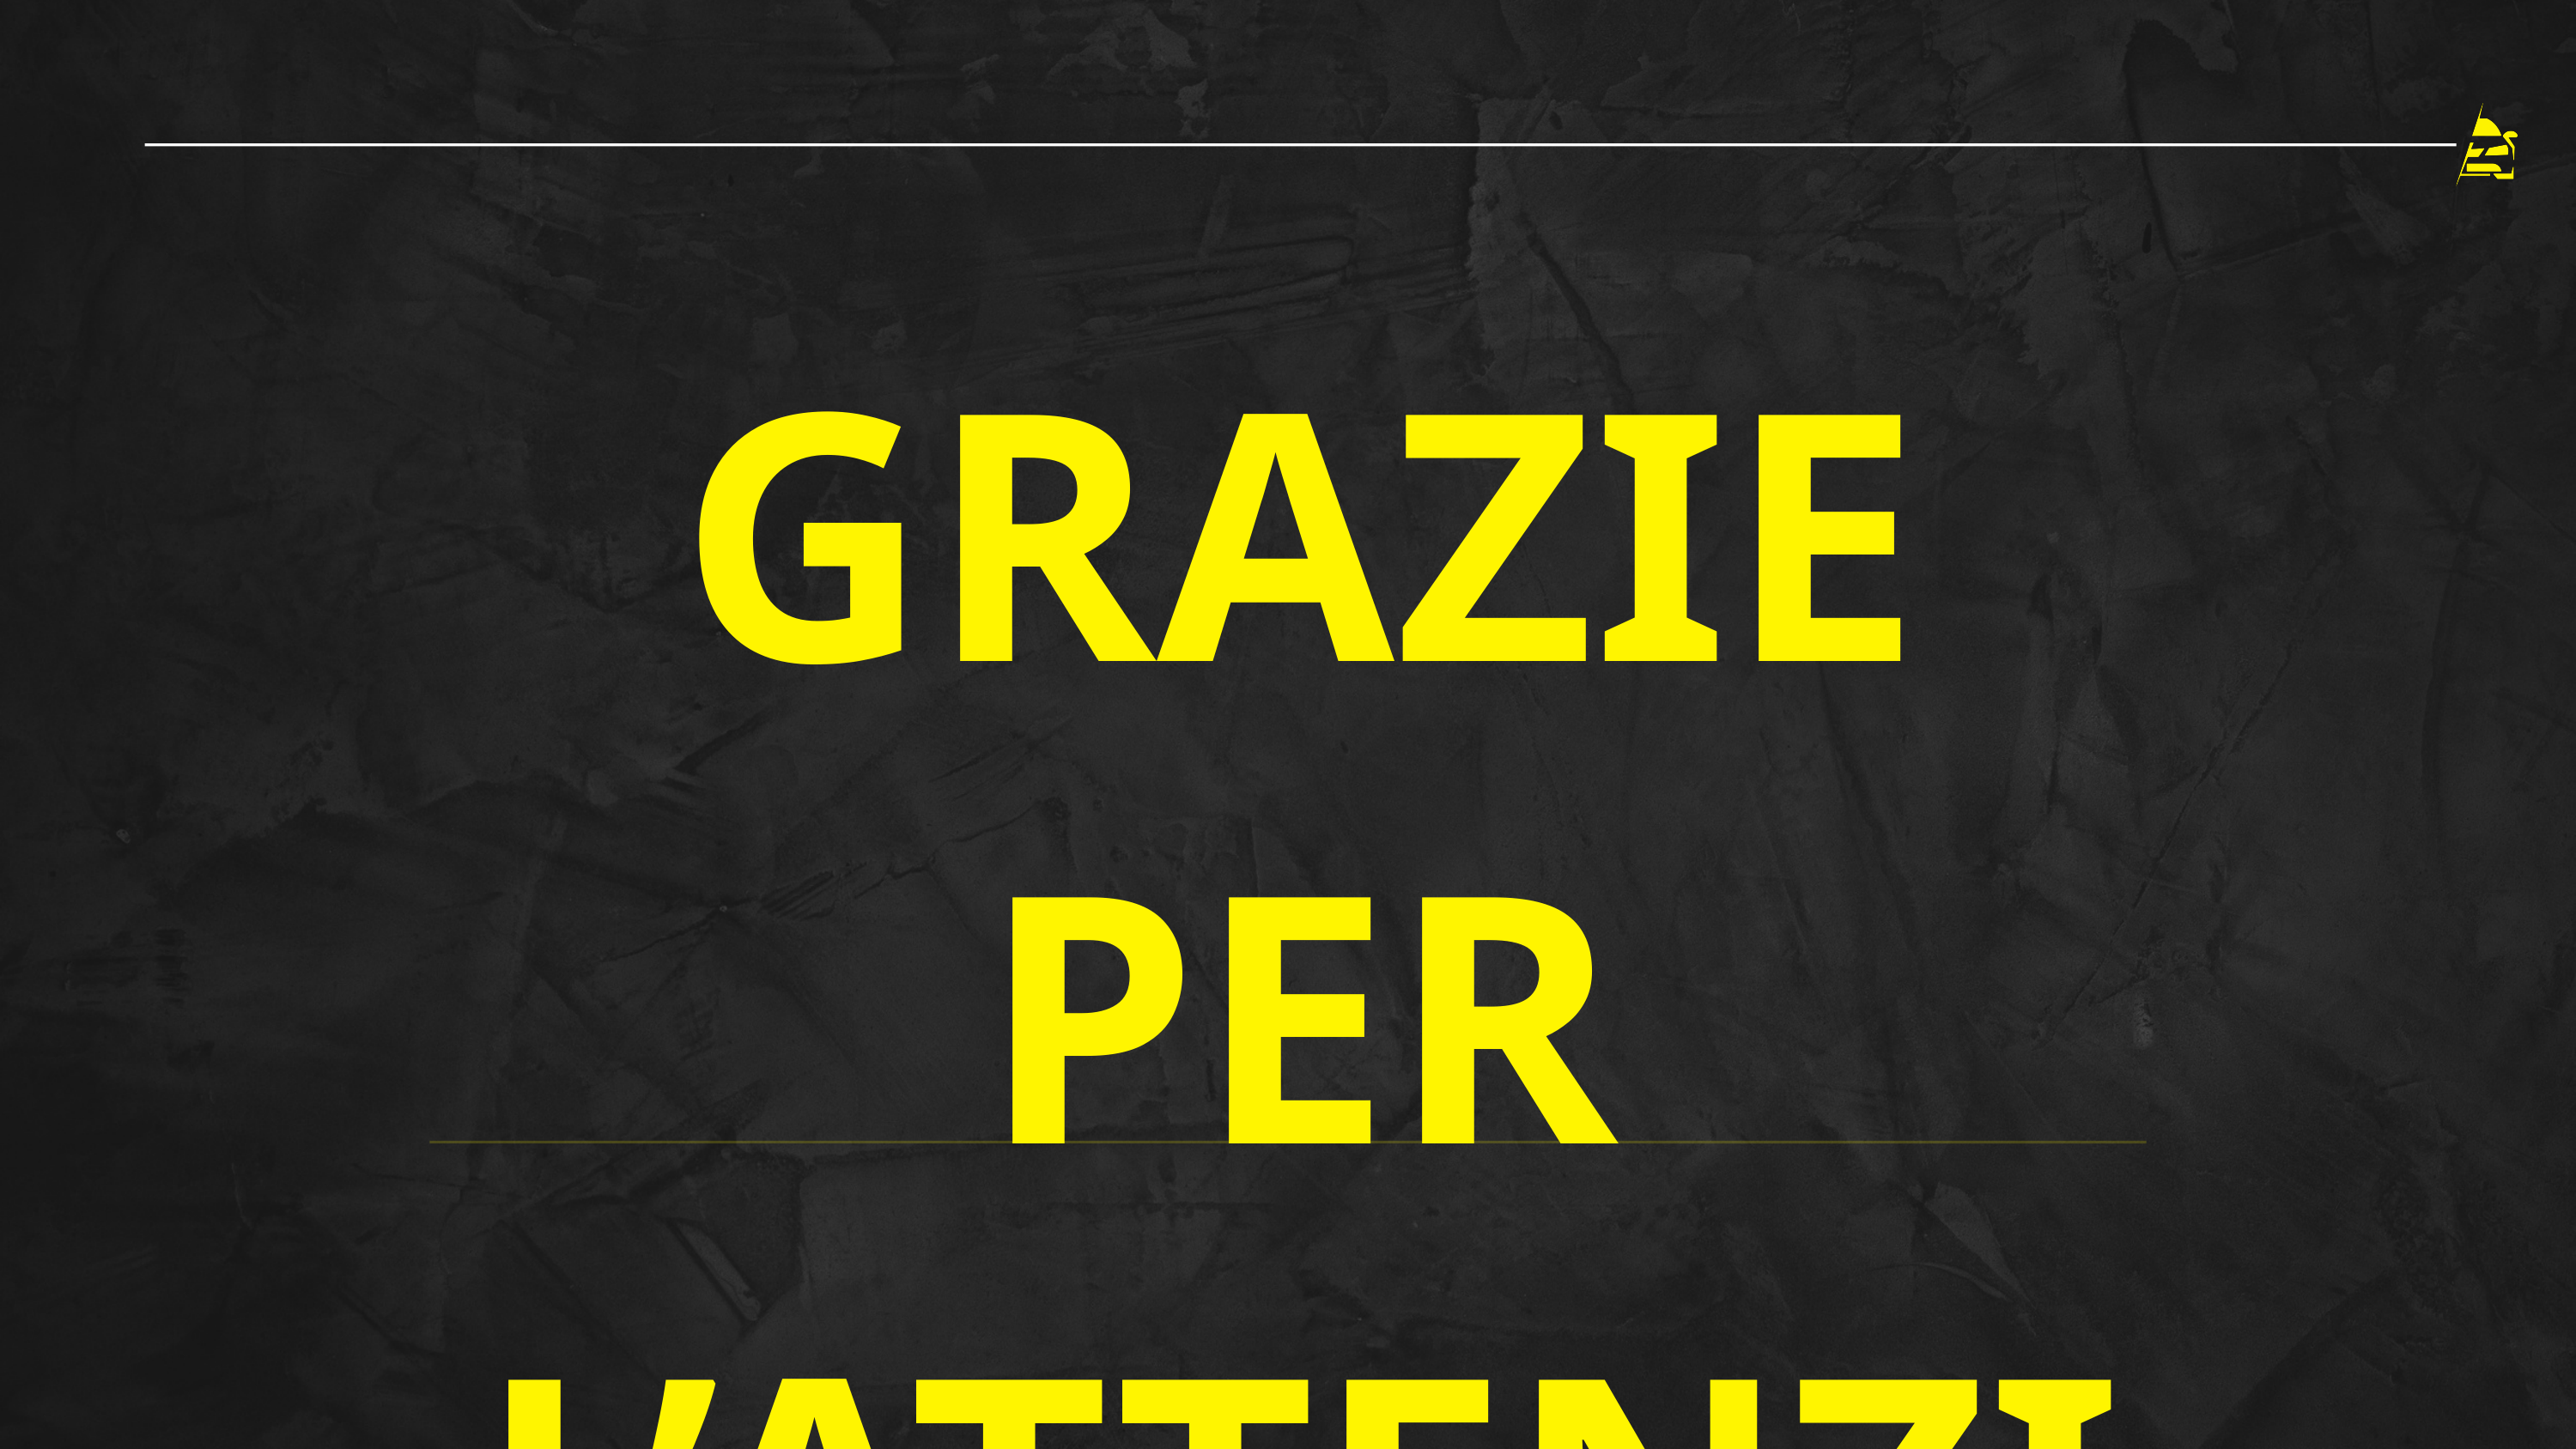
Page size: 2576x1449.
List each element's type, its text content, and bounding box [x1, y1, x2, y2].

text_box [2456, 103, 2518, 187]
text_box GRAZIE PER L’ATTENZIONE! [475, 247, 2126, 1449]
text_box [0, 0, 2576, 1449]
